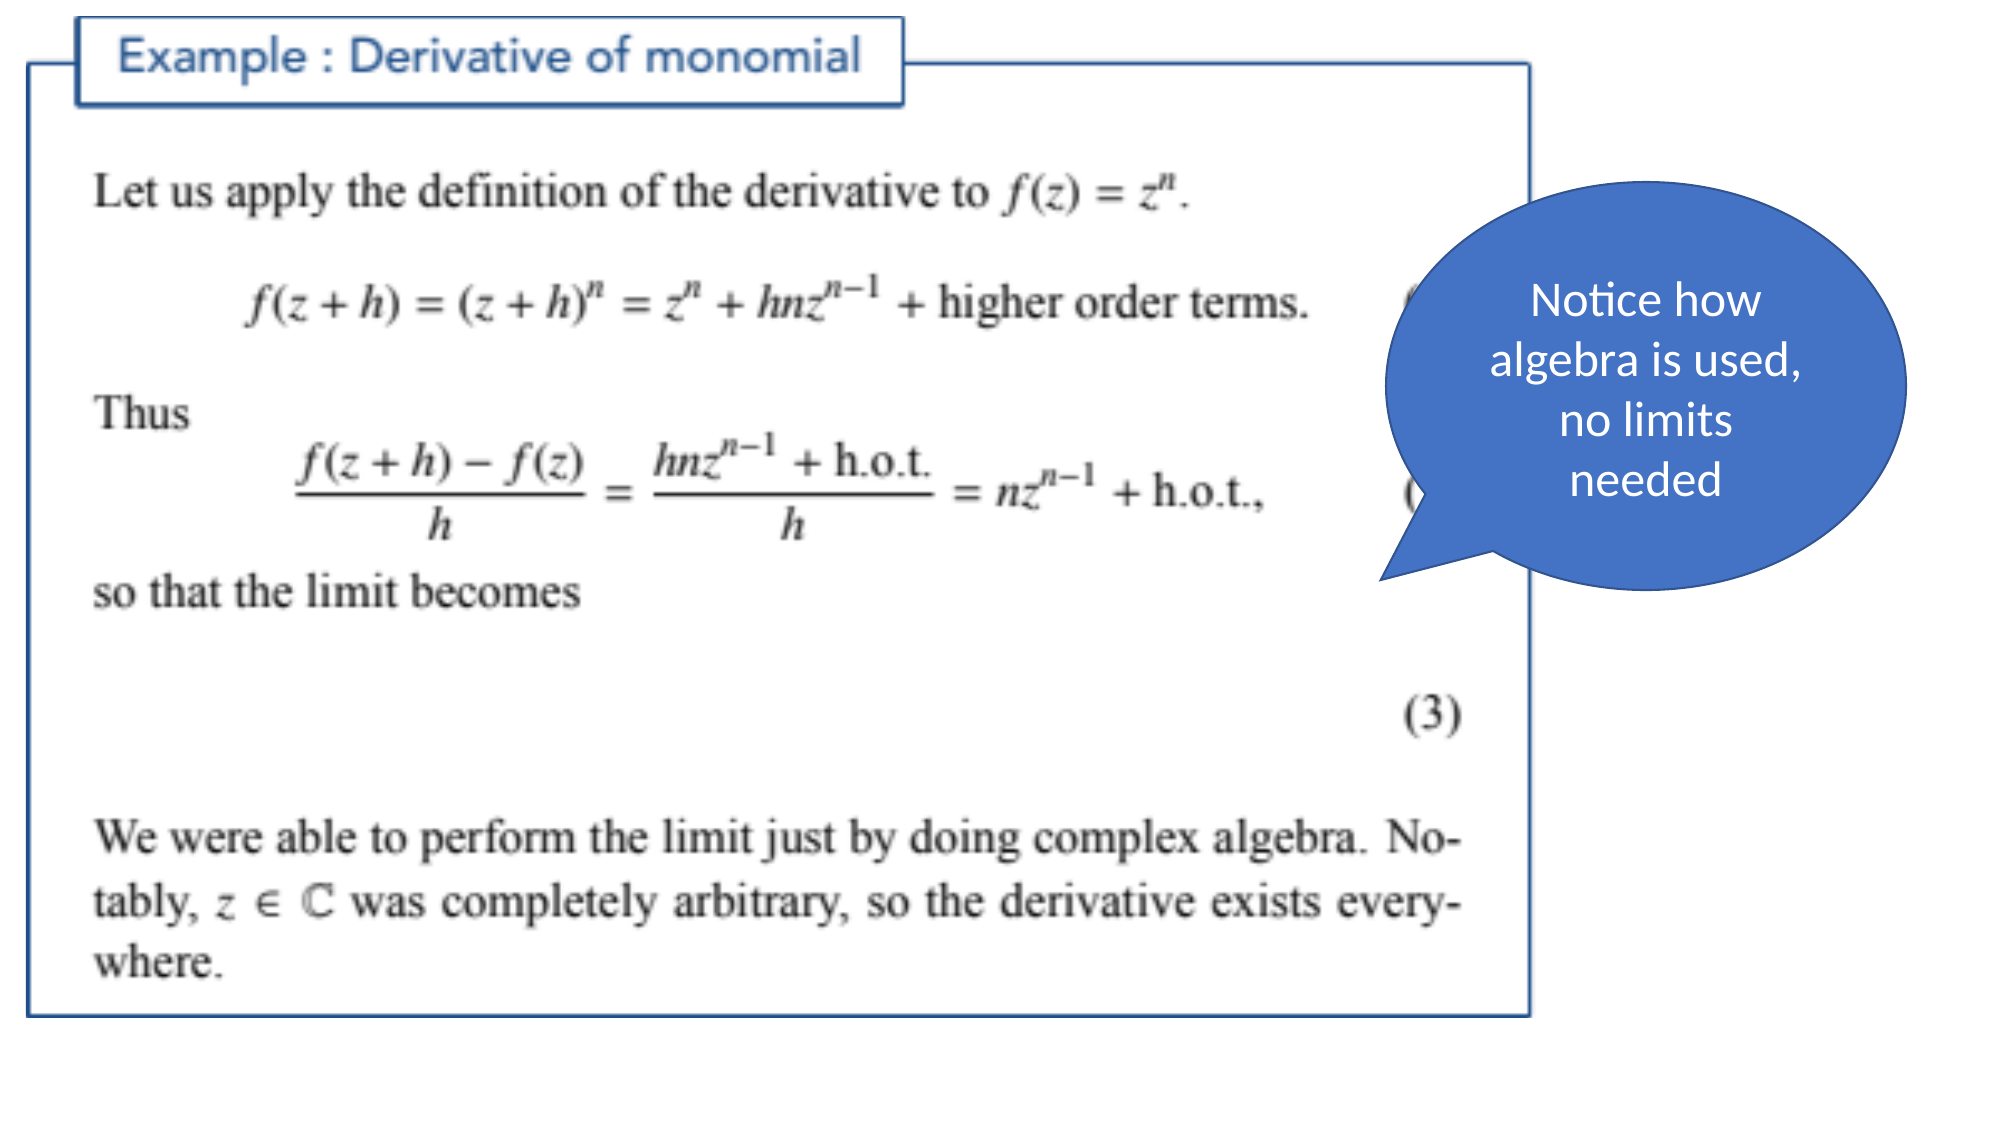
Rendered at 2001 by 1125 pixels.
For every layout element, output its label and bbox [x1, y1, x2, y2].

picture [25, 16, 2000, 1018]
